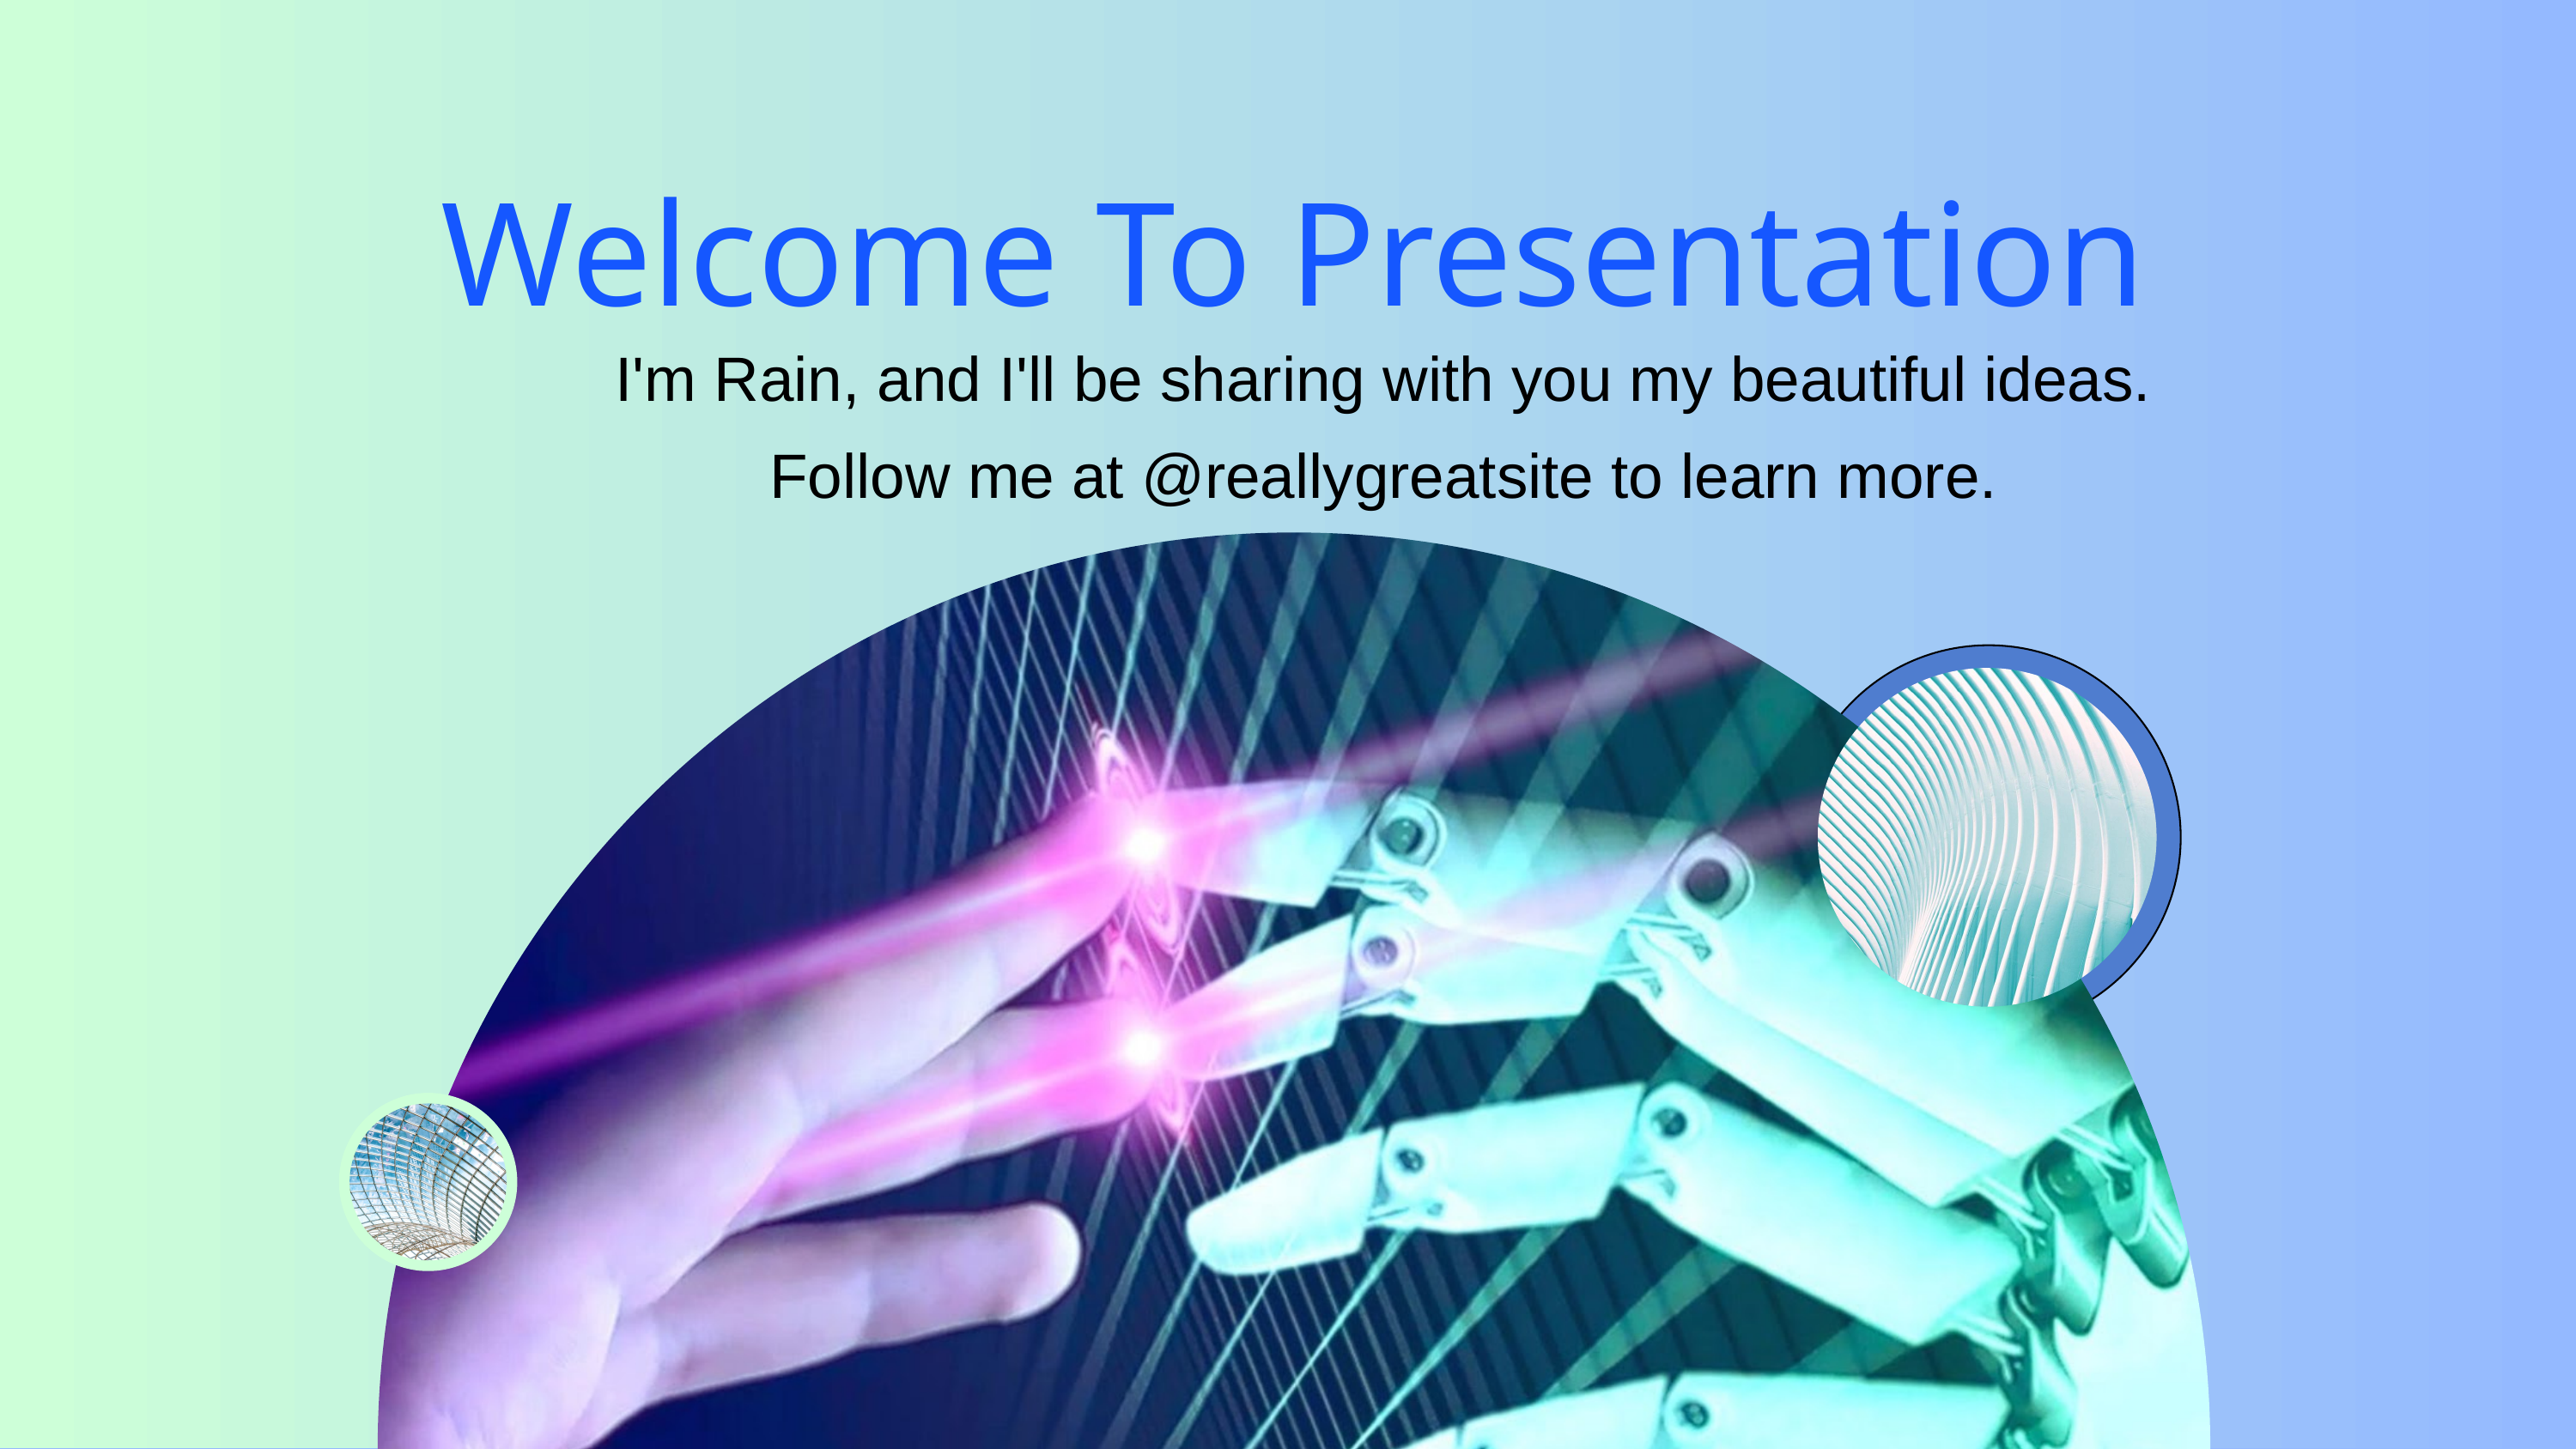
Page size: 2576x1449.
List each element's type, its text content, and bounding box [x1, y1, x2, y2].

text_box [338, 1092, 518, 1271]
text_box [377, 532, 2211, 1449]
text_box [1817, 668, 2157, 1007]
text_box [1841, 645, 2181, 998]
text_box Welcome To Presentation [144, 128, 2444, 335]
text_box I'm Rain, and I'll be sharing with you my beautiful ideas. Follow me at @reallygreatsite to learn more. [296, 315, 2488, 512]
